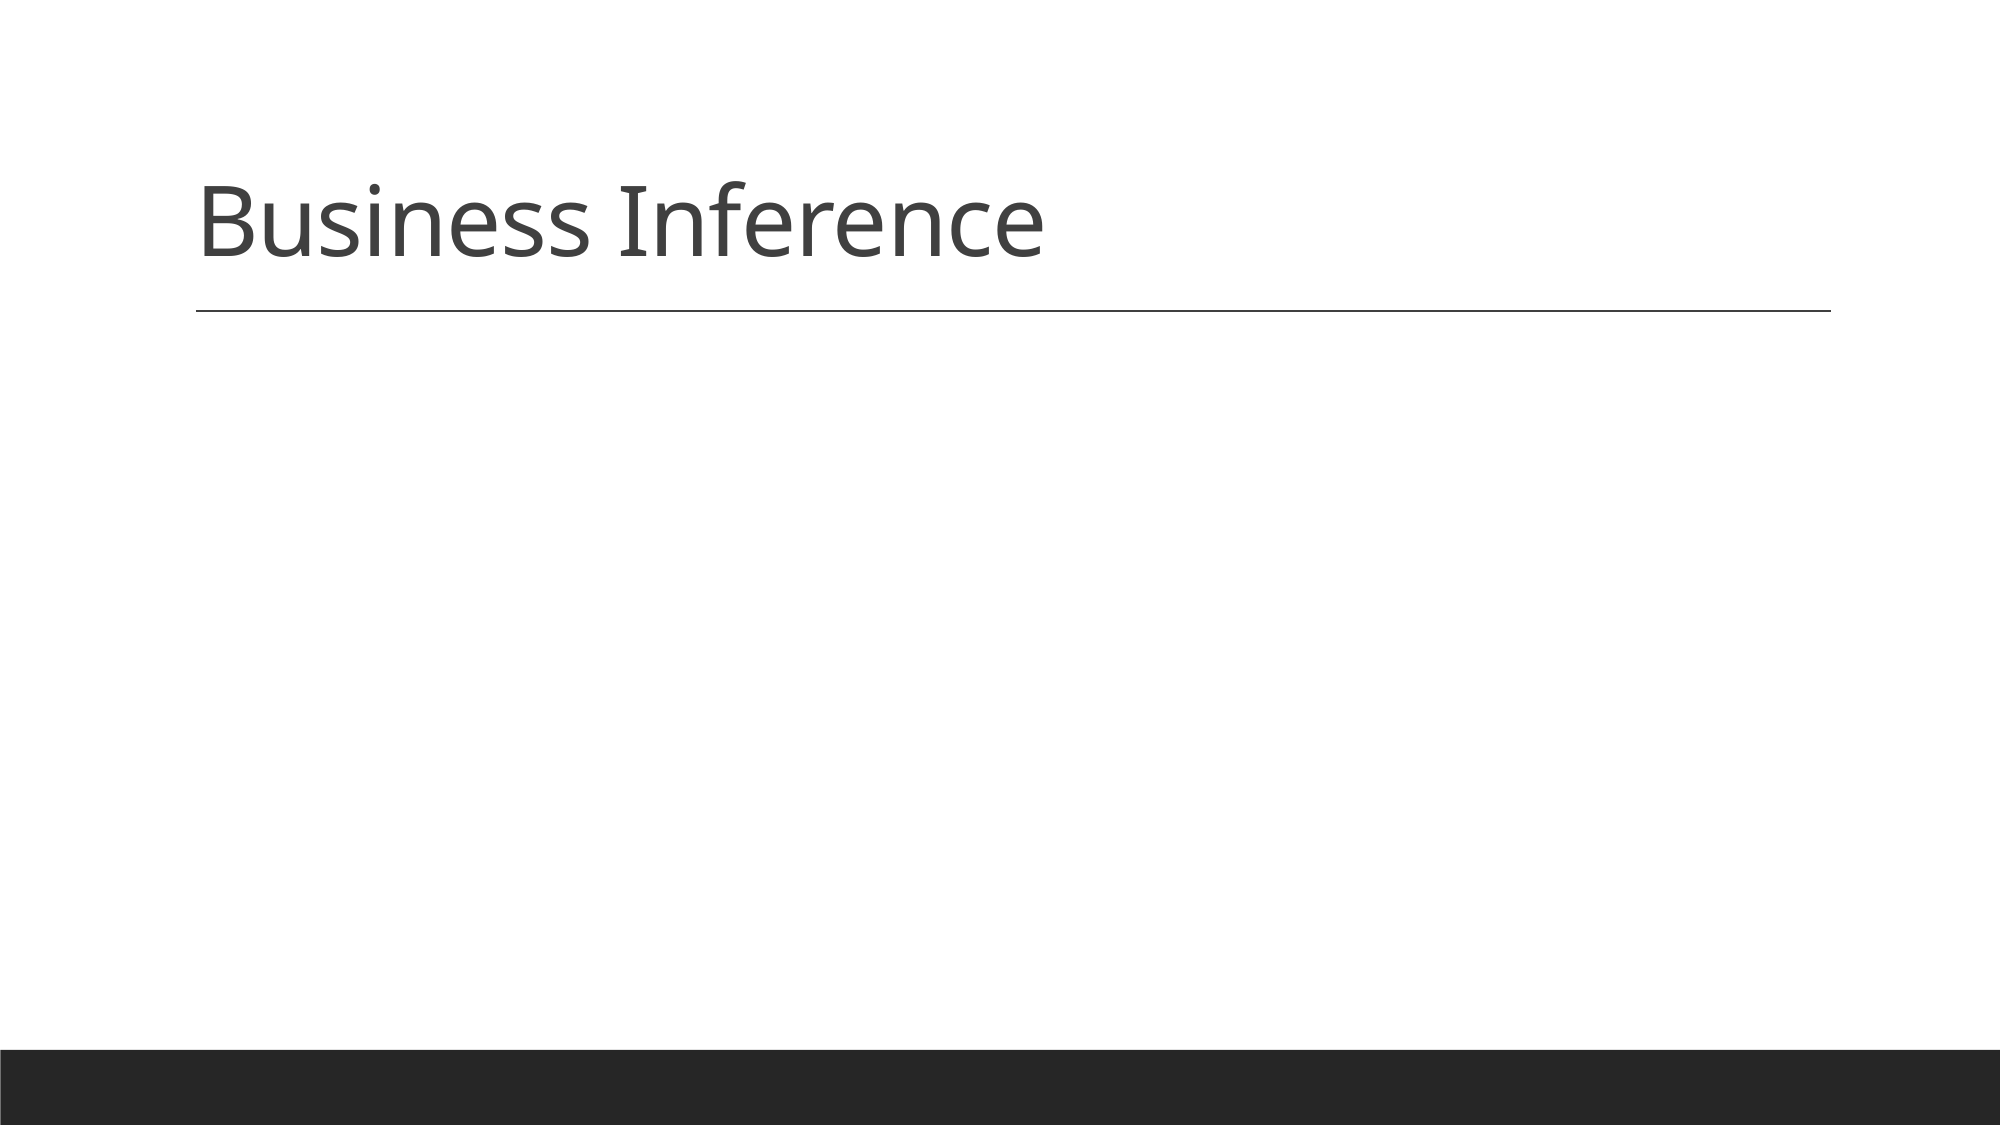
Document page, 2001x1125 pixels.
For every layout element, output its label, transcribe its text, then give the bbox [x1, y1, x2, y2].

title Business Inference [180, 47, 1830, 285]
